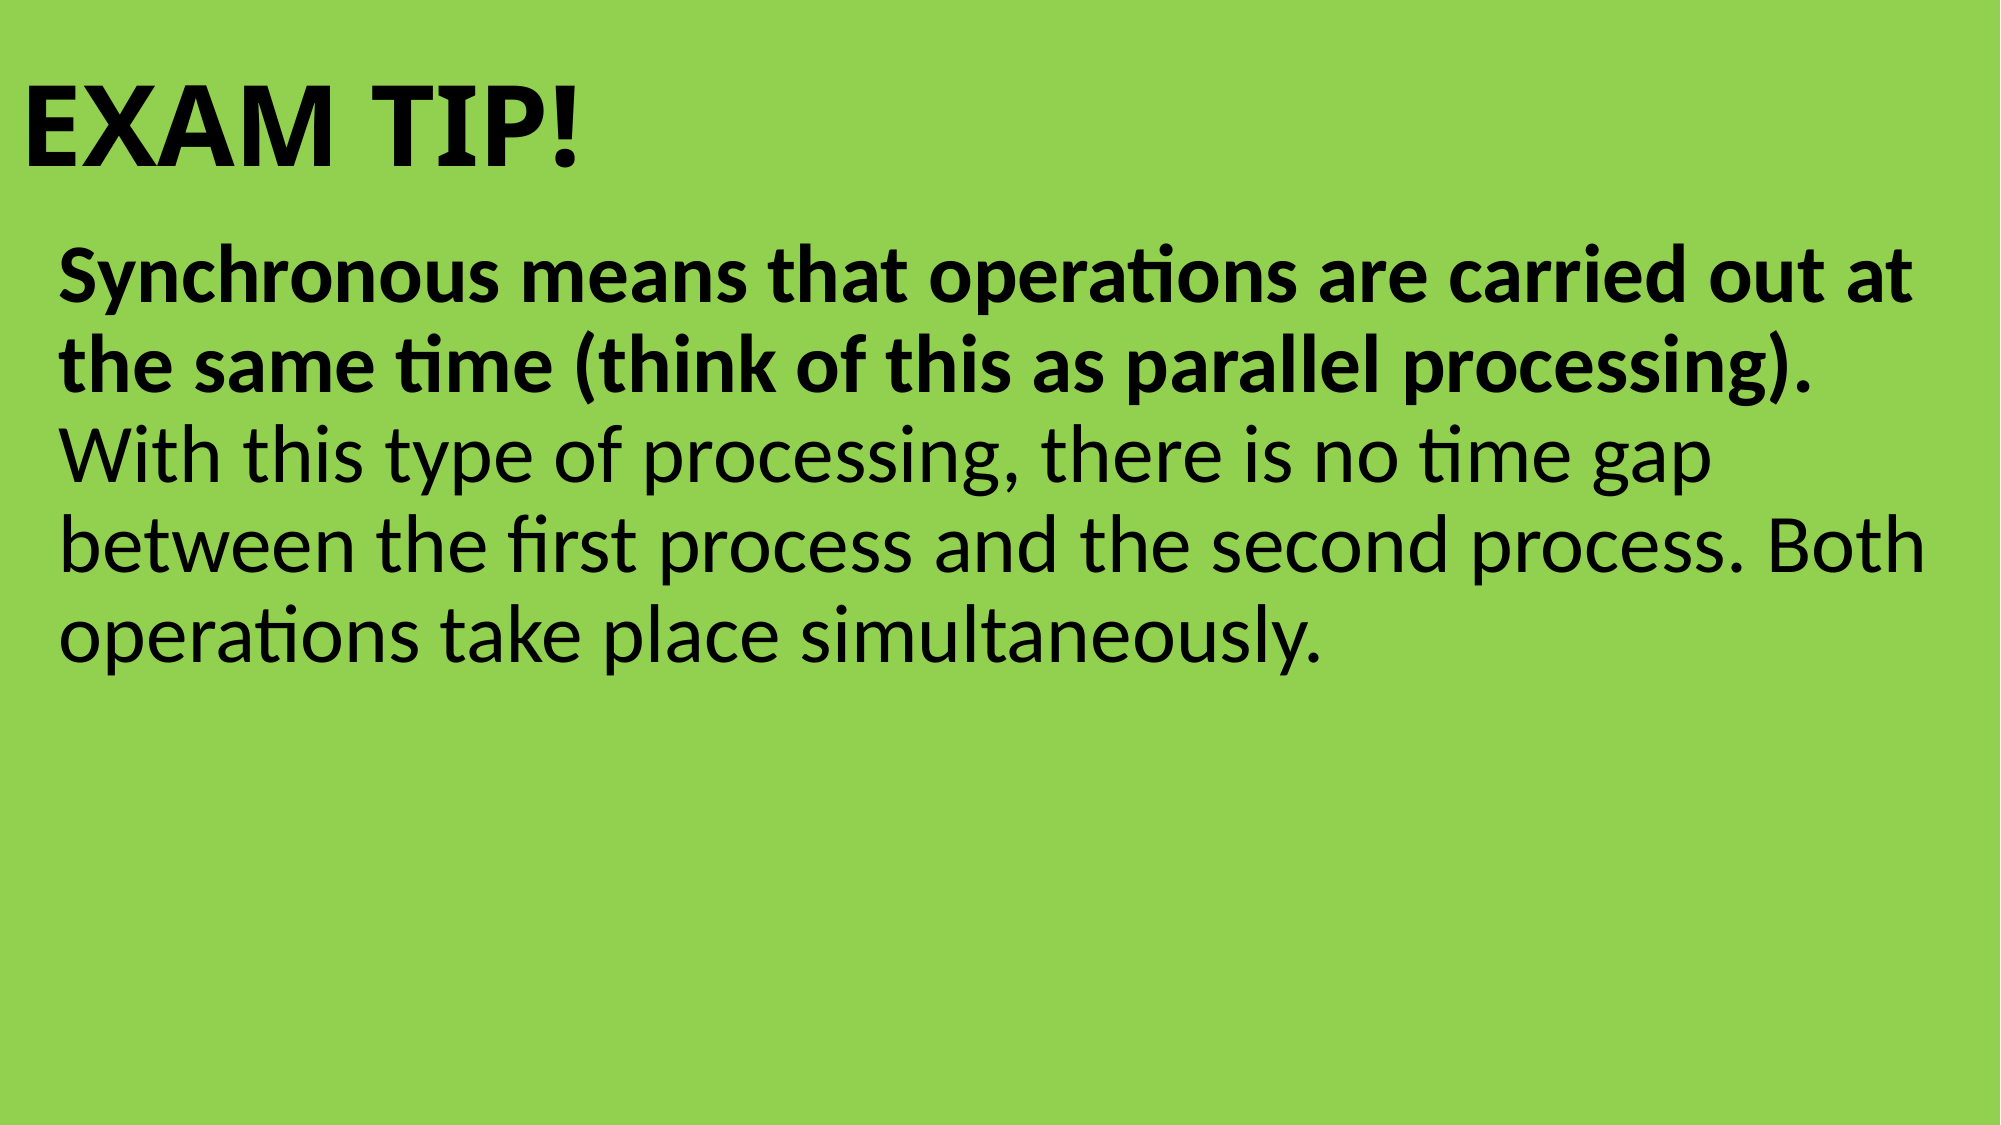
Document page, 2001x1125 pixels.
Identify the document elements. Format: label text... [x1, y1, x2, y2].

list Synchronous means that operations are carried out at the same time (think of this as parallel processing). With this type of processing, there is no time gap between the first process and the second process. Both operations take place simultaneously. [43, 223, 1956, 995]
